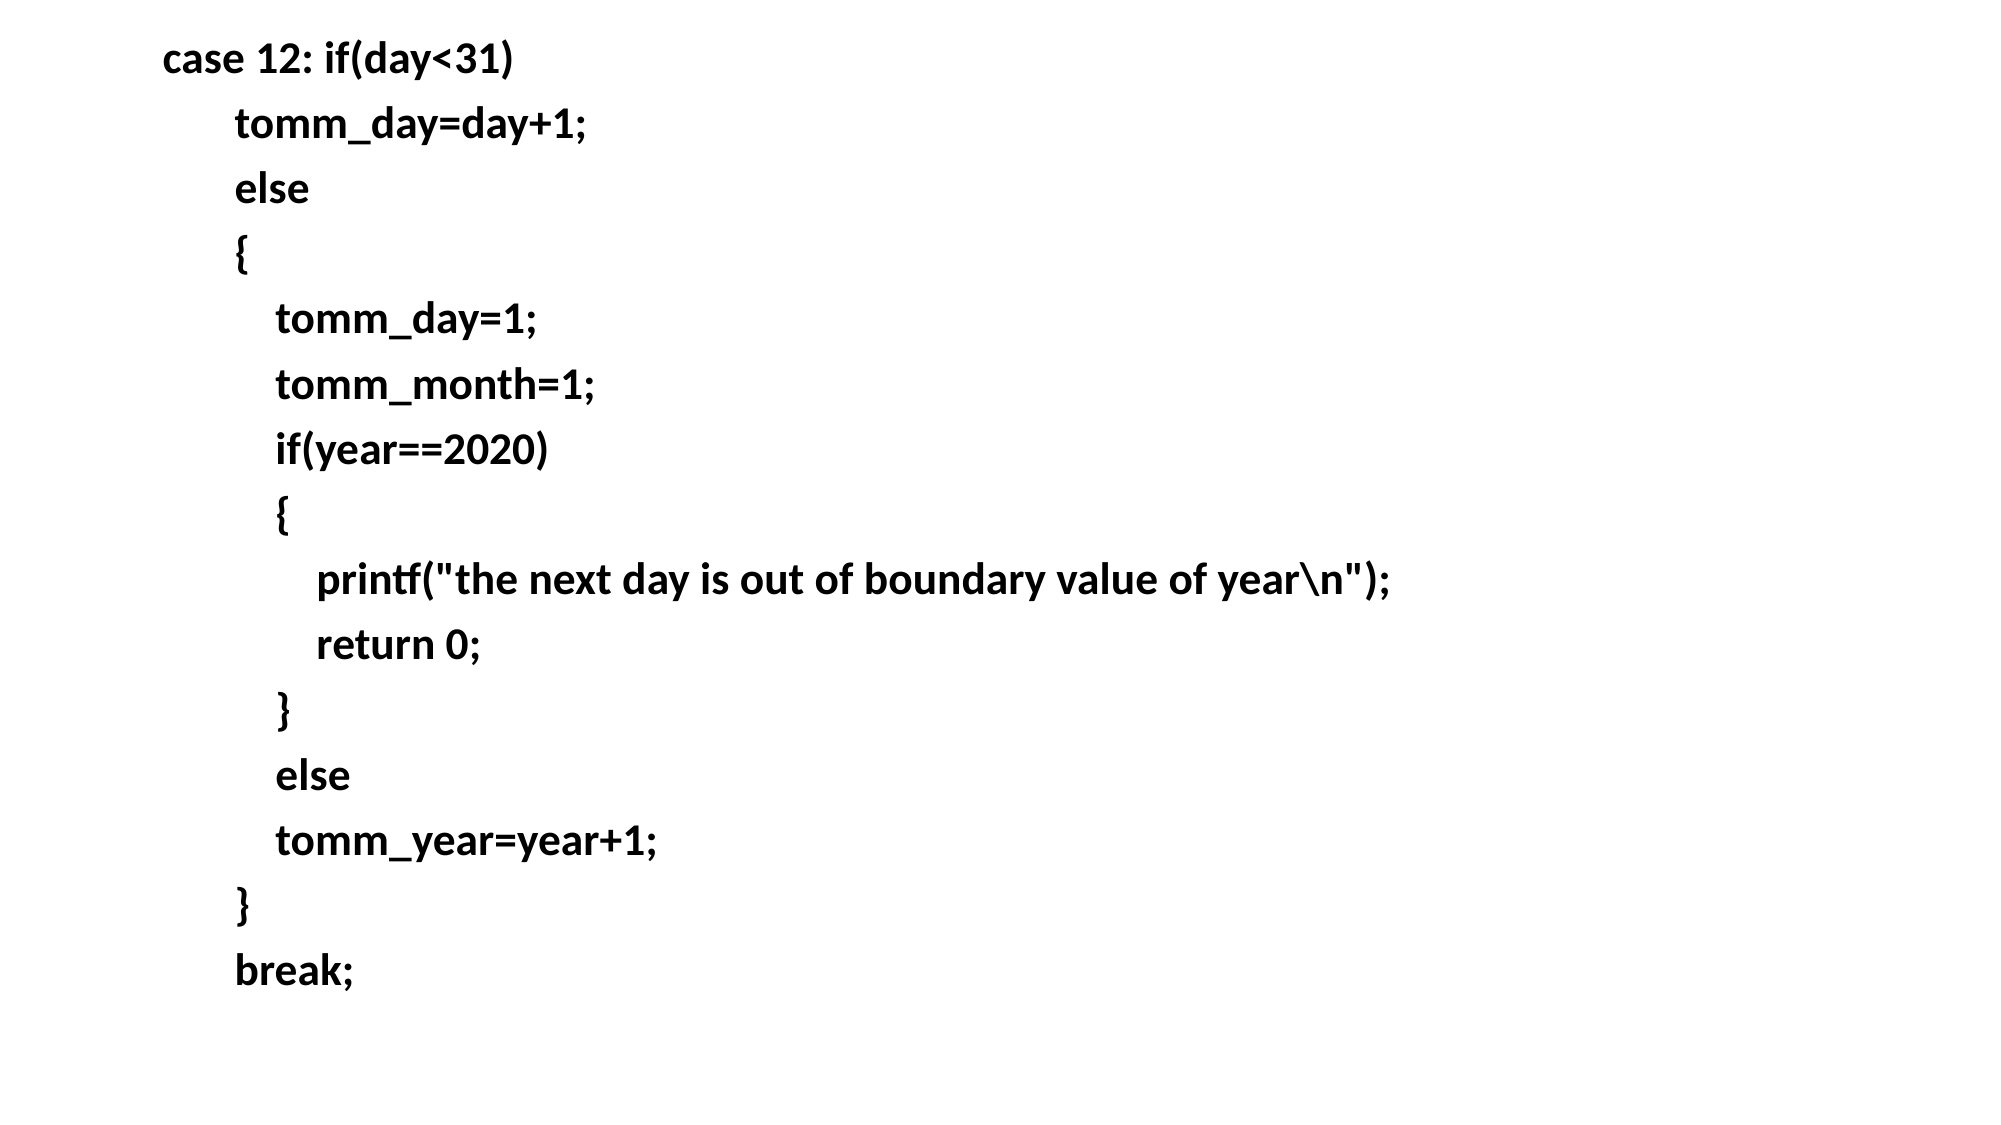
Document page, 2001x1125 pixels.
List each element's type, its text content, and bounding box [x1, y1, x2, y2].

list case 12: if(day<31) tomm_day=day+1; else { tomm_day=1; tomm_month=1; if(year==2020) { printf("the next day is out of boundary value of year\n"); return 0; } else tomm_year=year+1; } break; [137, 26, 1863, 1014]
